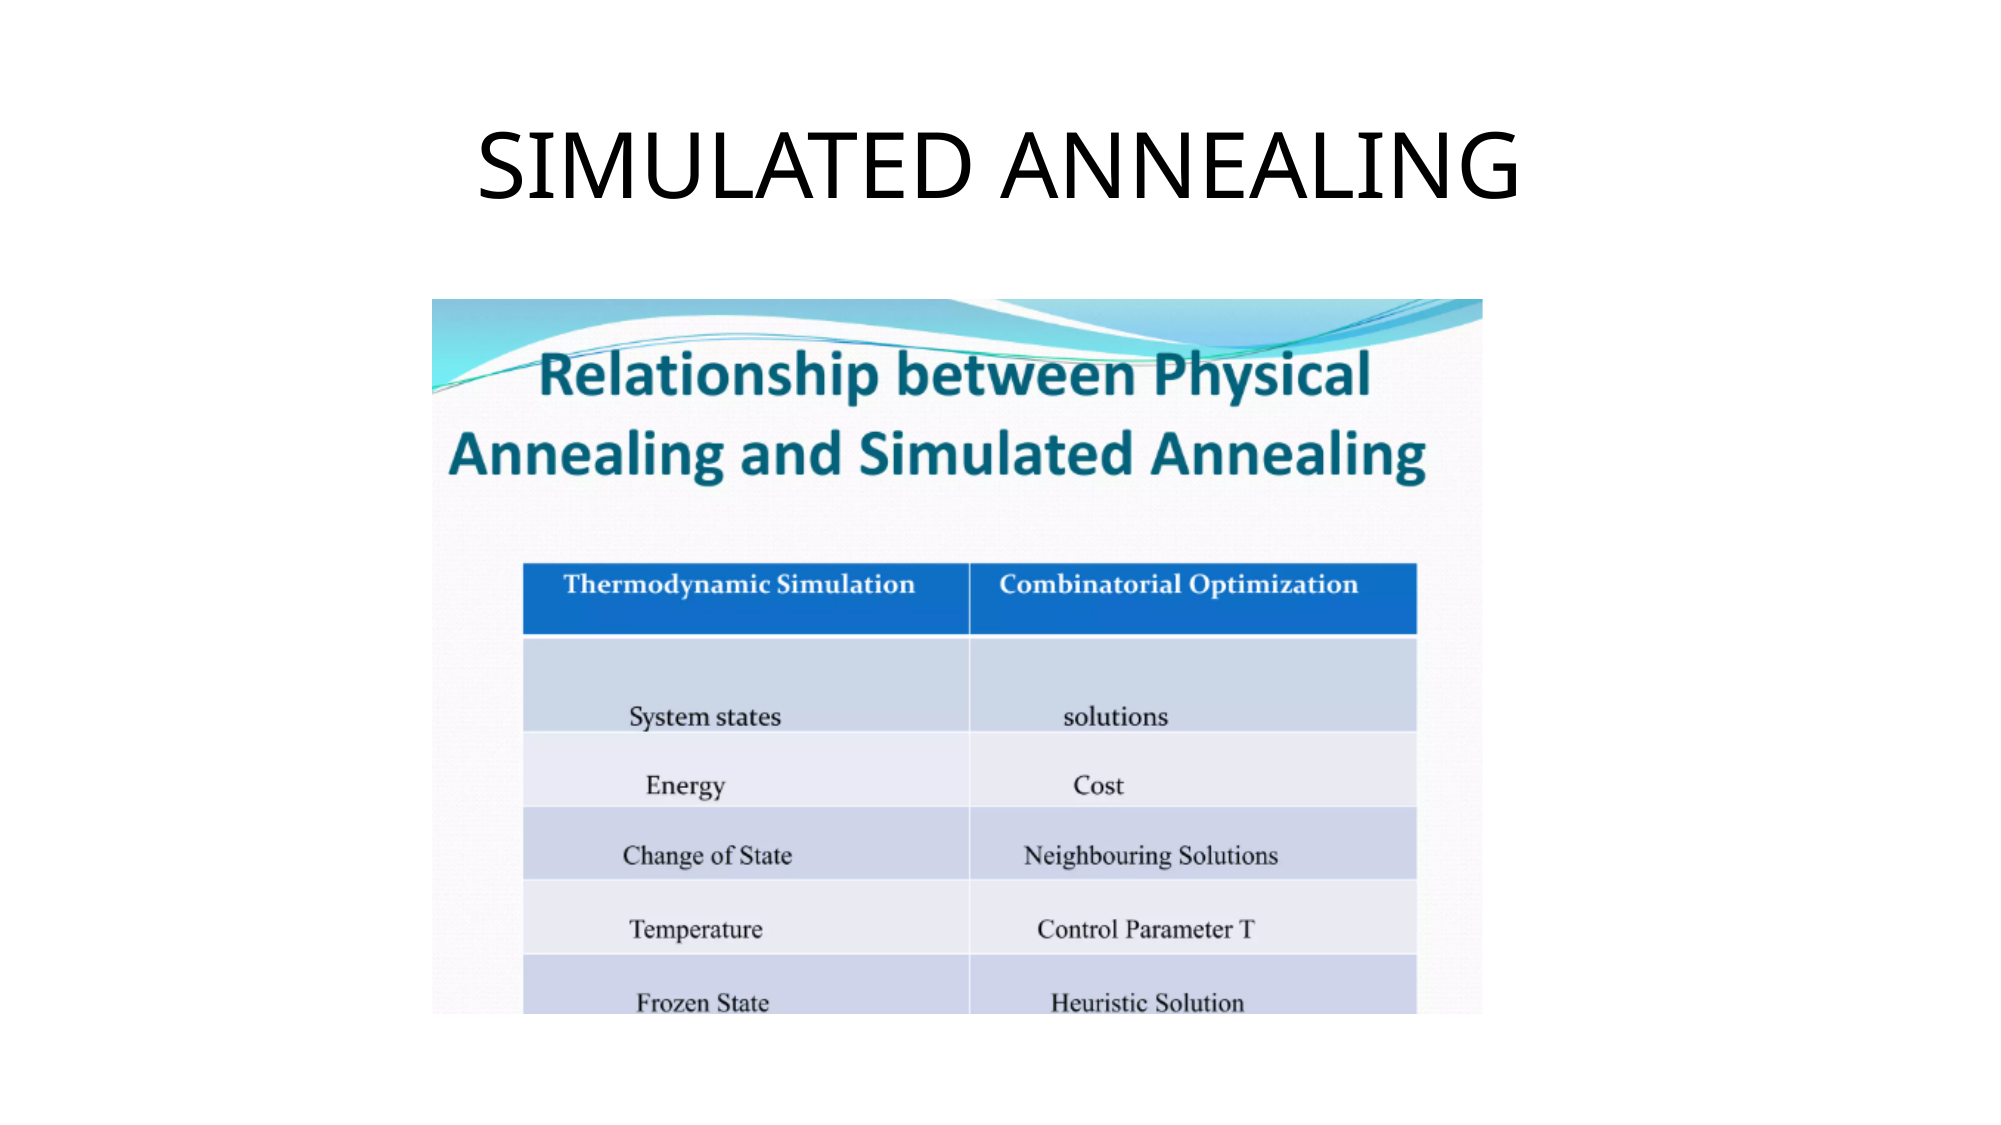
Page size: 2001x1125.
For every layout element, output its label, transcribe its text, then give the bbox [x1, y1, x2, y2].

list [432, 299, 1567, 1014]
title SIMULATED ANNEALING [137, 59, 1863, 278]
